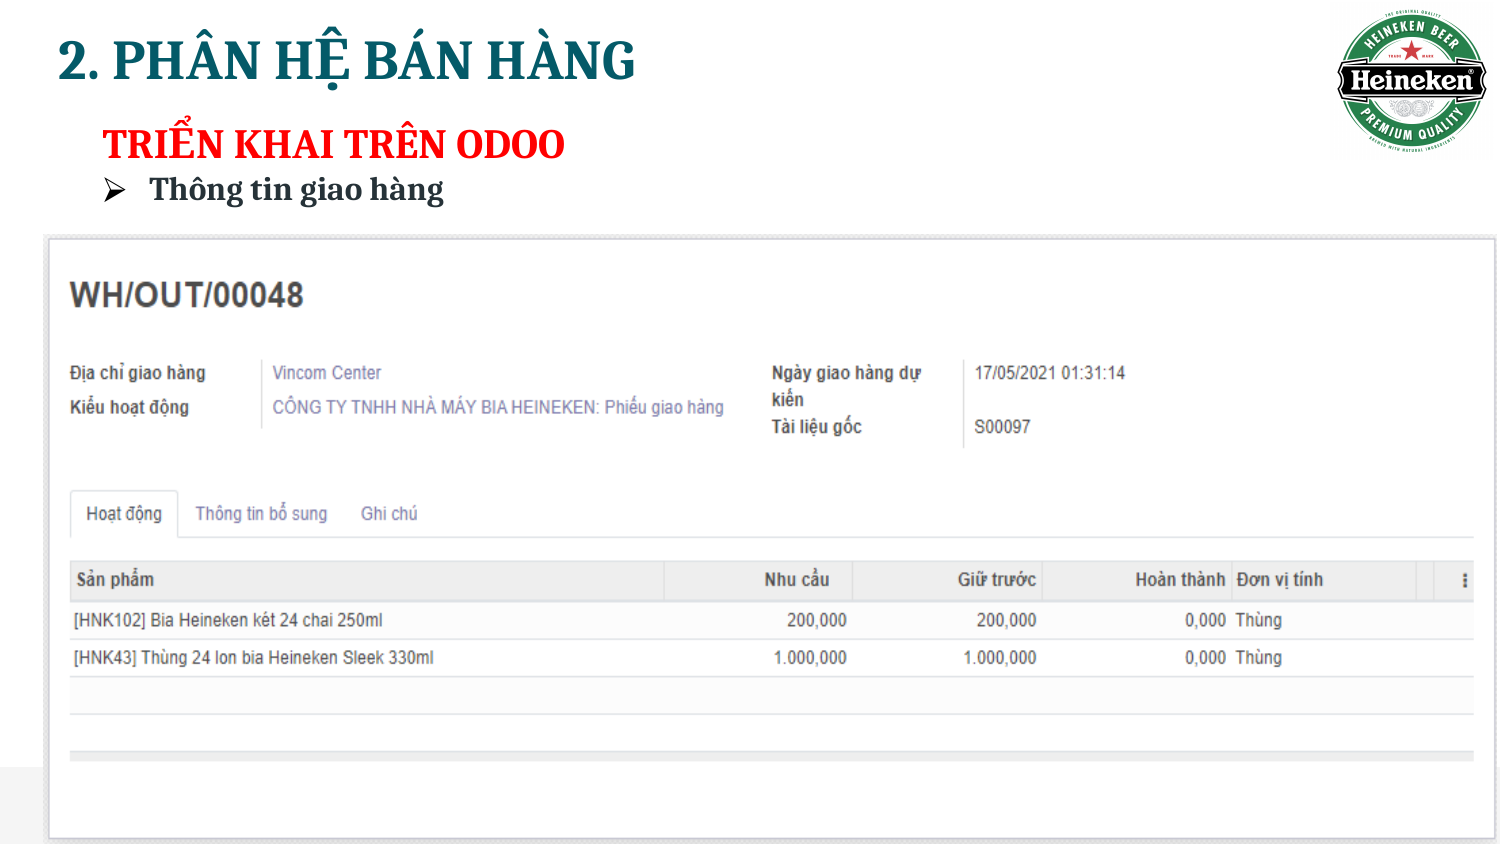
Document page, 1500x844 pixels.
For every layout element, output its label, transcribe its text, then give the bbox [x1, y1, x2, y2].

picture [43, 234, 1497, 844]
text_box TRIỂN KHAI TRÊN ODOO Thông tin giao hàng [87, 109, 1263, 215]
picture [1330, 2, 1494, 160]
text_box 2. PHÂN HỆ BÁN HÀNG [43, 15, 819, 99]
